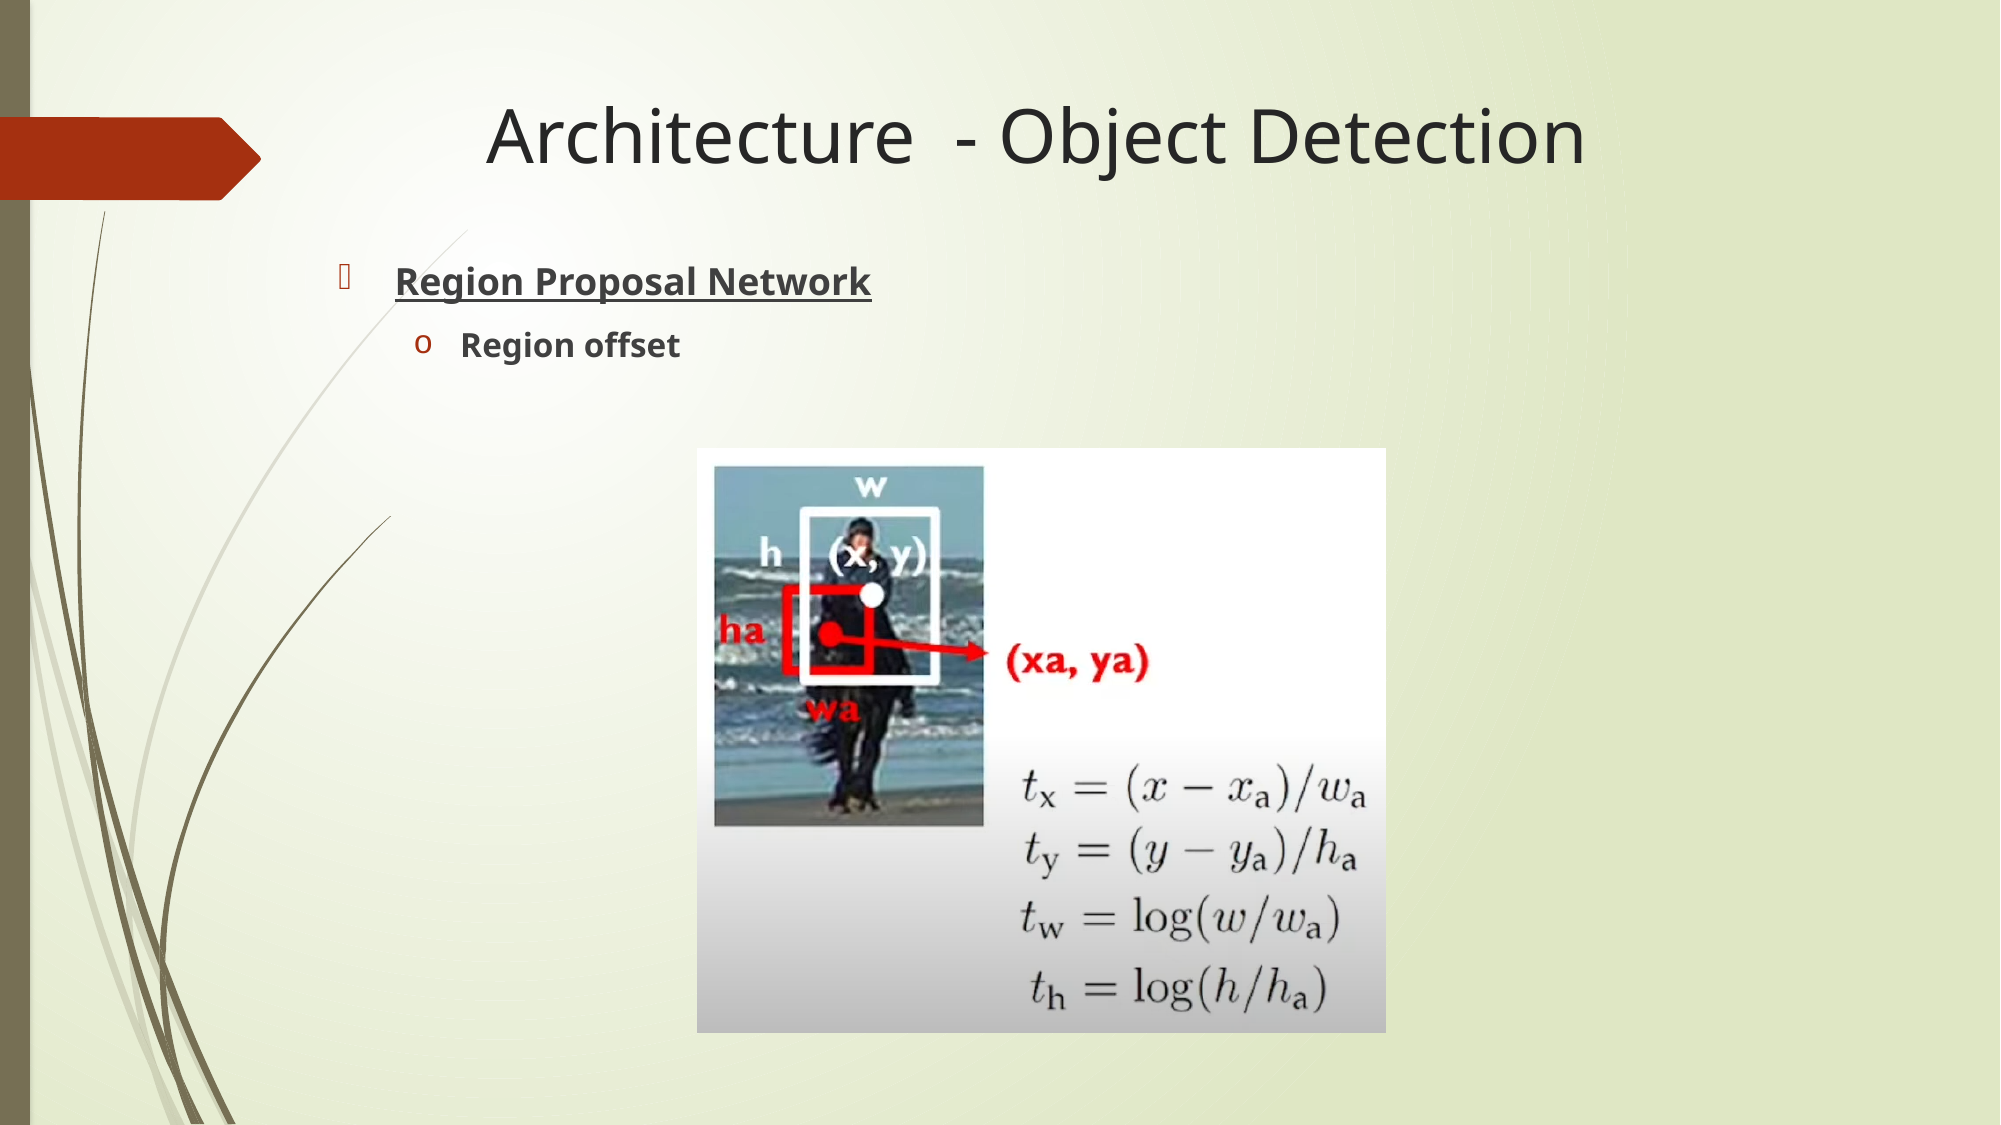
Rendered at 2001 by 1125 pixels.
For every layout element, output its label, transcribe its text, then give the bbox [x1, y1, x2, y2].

title Architecture - Object Detection [471, 80, 1934, 292]
list Region Proposal Network Region offset [323, 250, 1888, 970]
picture [696, 448, 1386, 1033]
